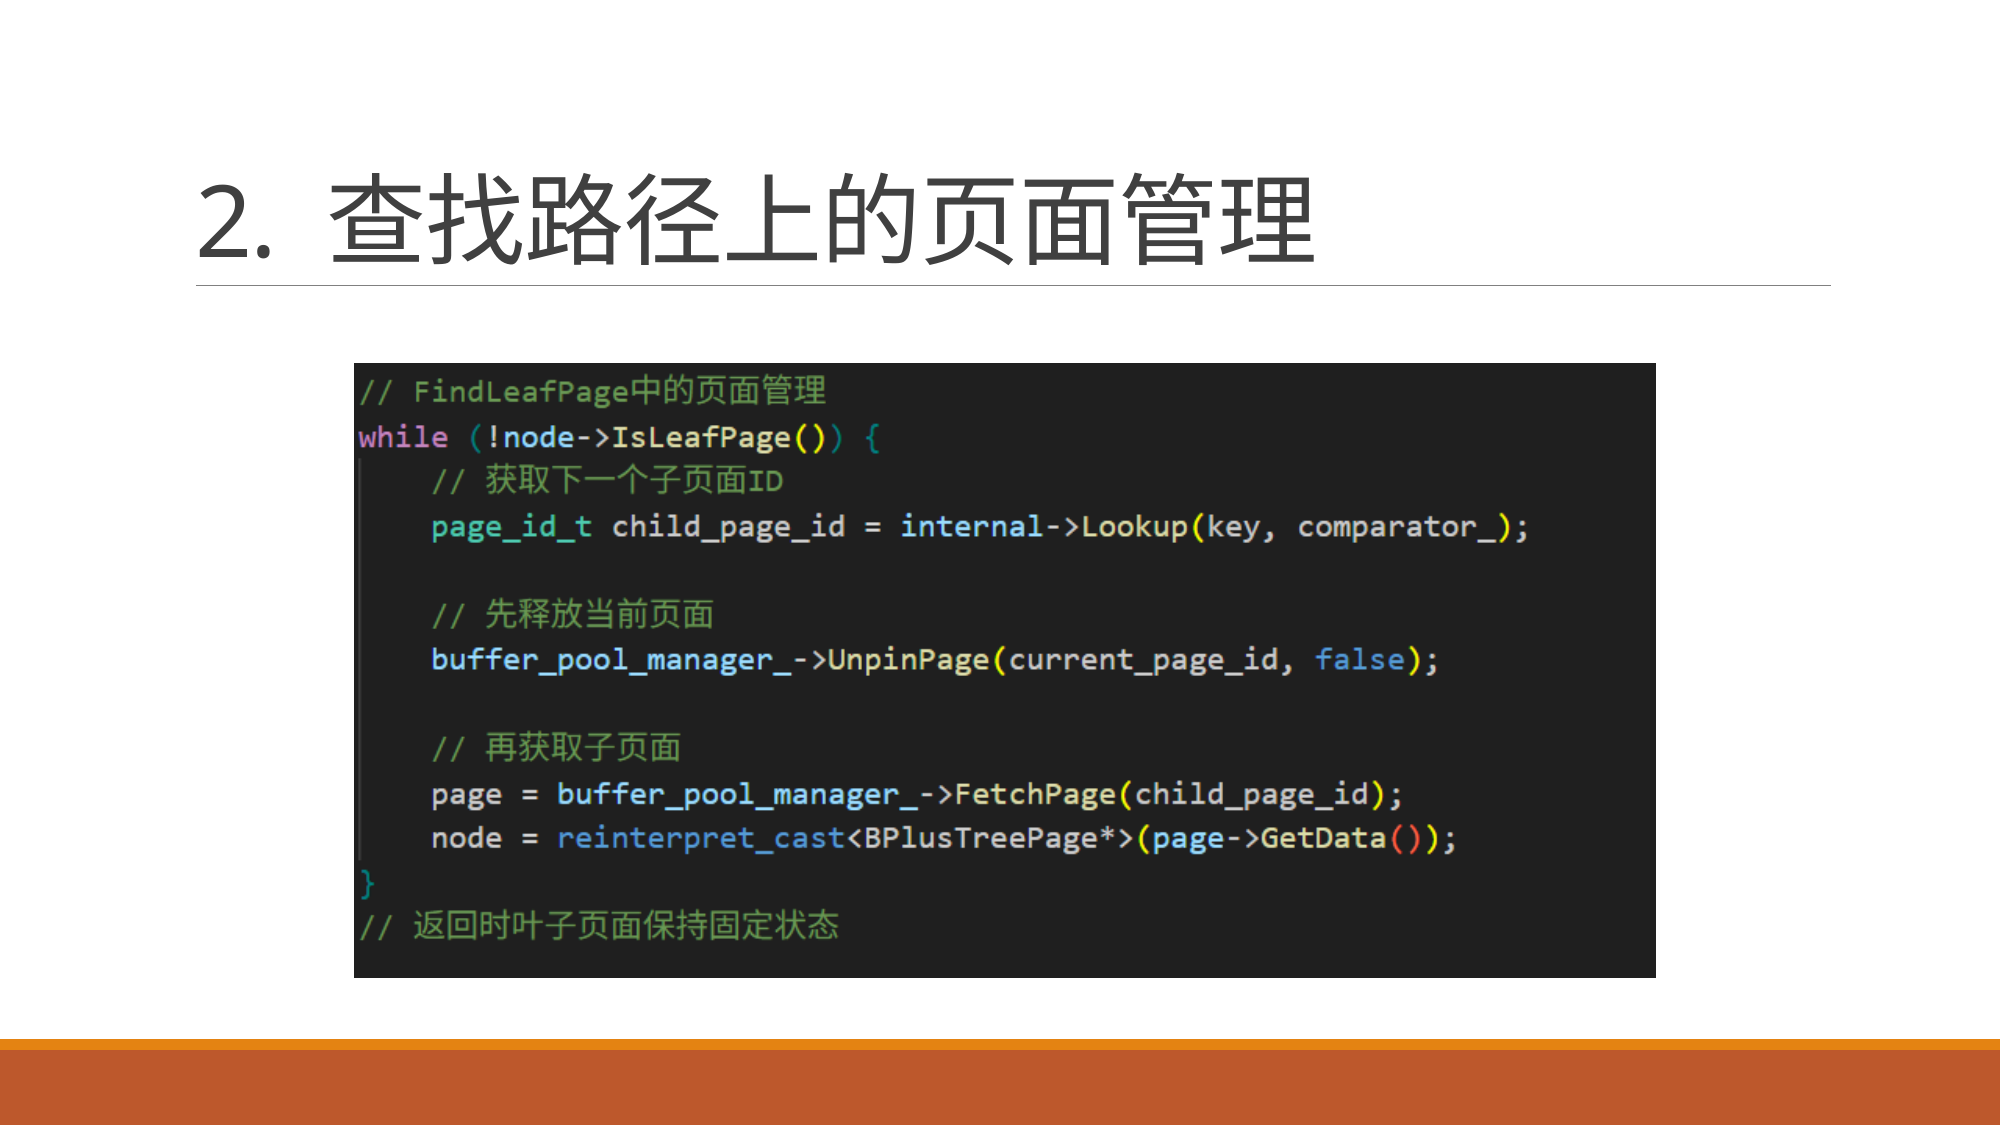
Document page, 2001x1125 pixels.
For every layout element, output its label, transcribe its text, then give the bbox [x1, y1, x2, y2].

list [353, 362, 1657, 978]
title 2. 查找路径上的页面管理 [180, 47, 1830, 285]
